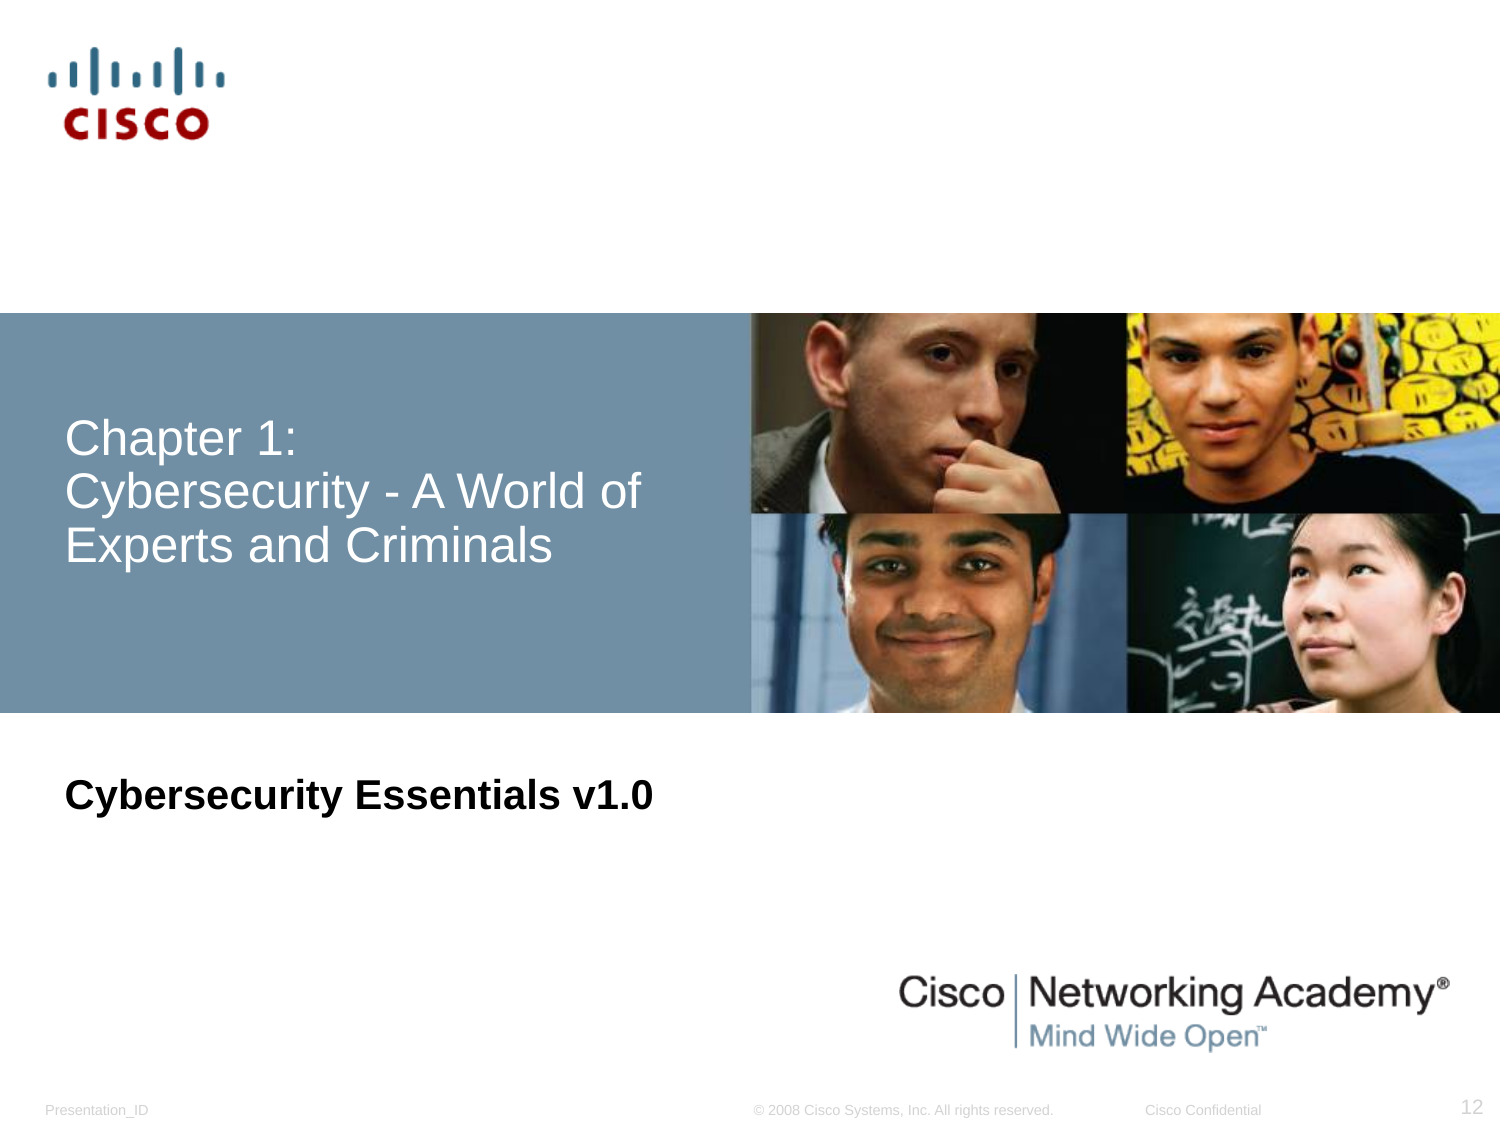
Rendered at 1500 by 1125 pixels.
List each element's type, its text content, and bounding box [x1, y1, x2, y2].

picture [0, 313, 1500, 713]
title Chapter 1: Cybersecurity - A World of Experts and Criminals [51, 371, 684, 615]
subtitle Cybersecurity Essentials v1.0 [51, 766, 1165, 875]
picture [40, 19, 233, 168]
picture [899, 974, 1450, 1053]
